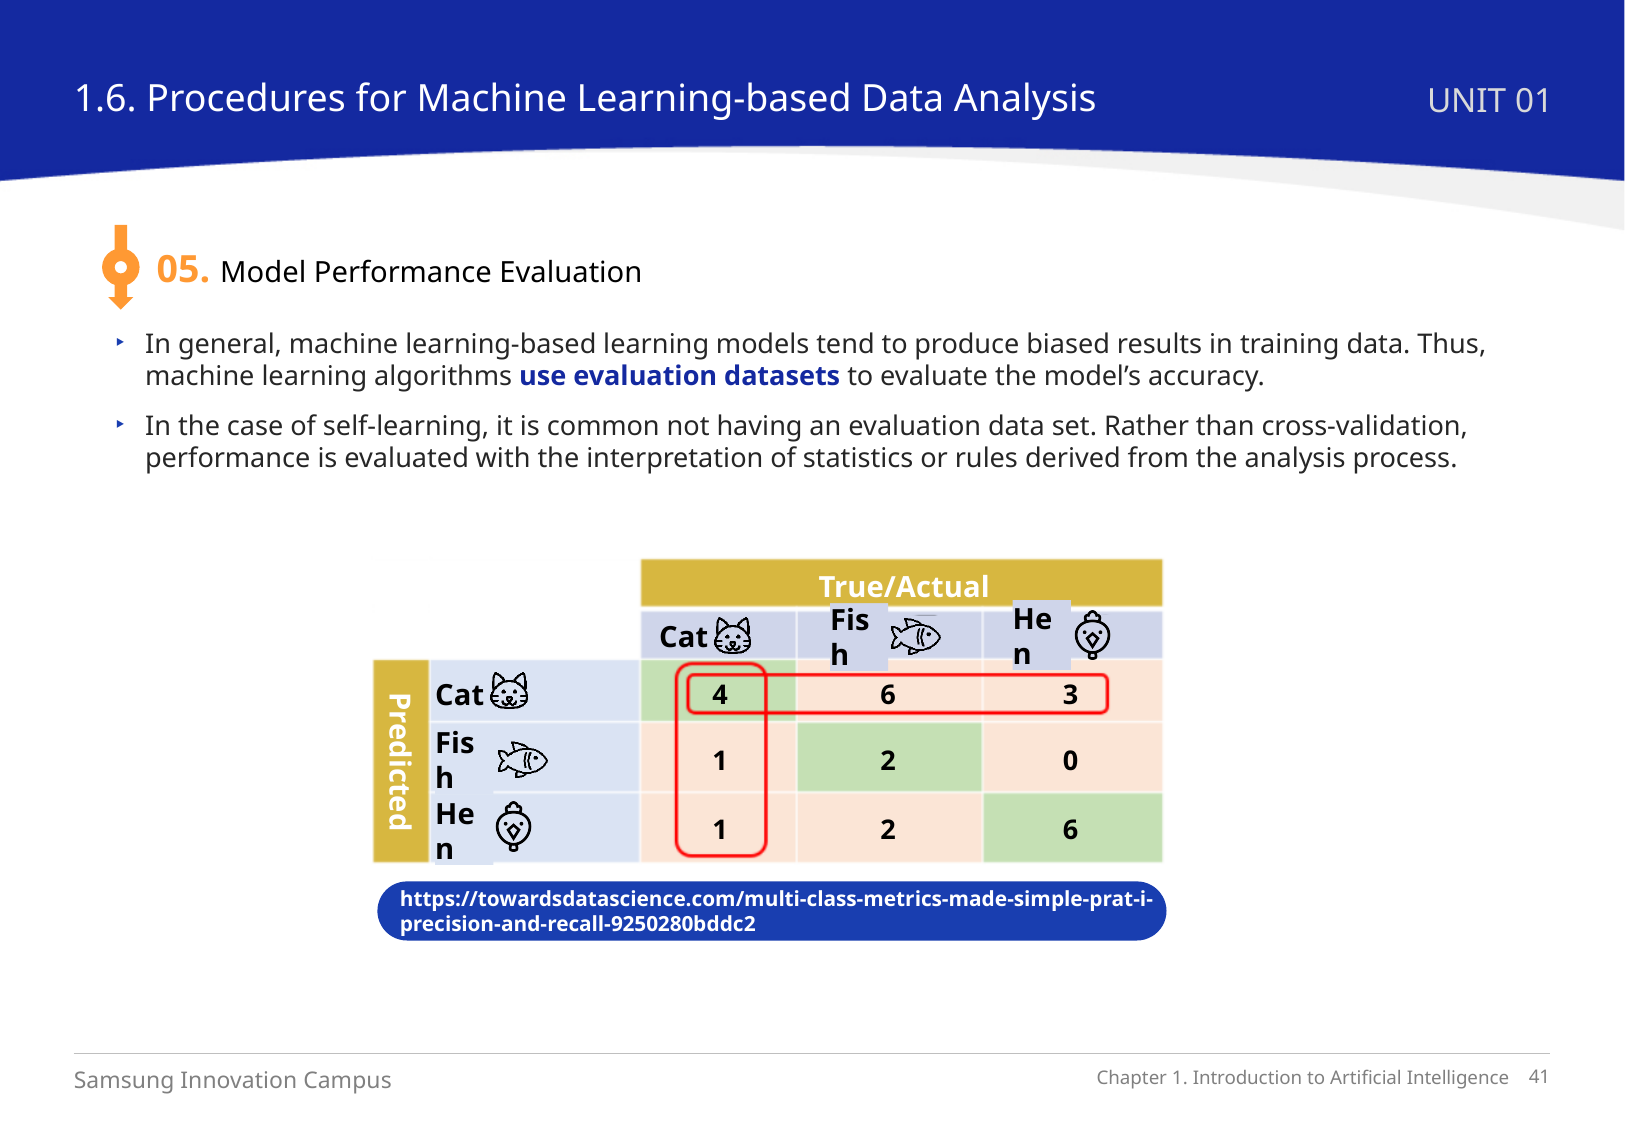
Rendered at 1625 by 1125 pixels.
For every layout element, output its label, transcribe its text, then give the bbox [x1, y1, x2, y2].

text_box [363, 553, 1167, 874]
text_box https://towardsdatascience.com/multi-class-metrics-made-simple-prat-i-precision-and-recall-9250280bddc2 [376, 880, 1168, 942]
text_box In general, machine learning-based learning models tend to produce biased results in training data. Thus, machine learning algorithms use evaluation datasets to evaluate the model’s accuracy. In the case of self-learning, it is common not having an evaluation data set. Rather than cross-validation, performance is evaluated with the interpretation of statistics or rules derived from the analysis process. [114, 313, 1532, 486]
picture [0, 0, 1625, 1125]
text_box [73, 73, 1554, 120]
text_box 05. Model Performance Evaluation [156, 232, 778, 303]
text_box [108, 224, 134, 310]
